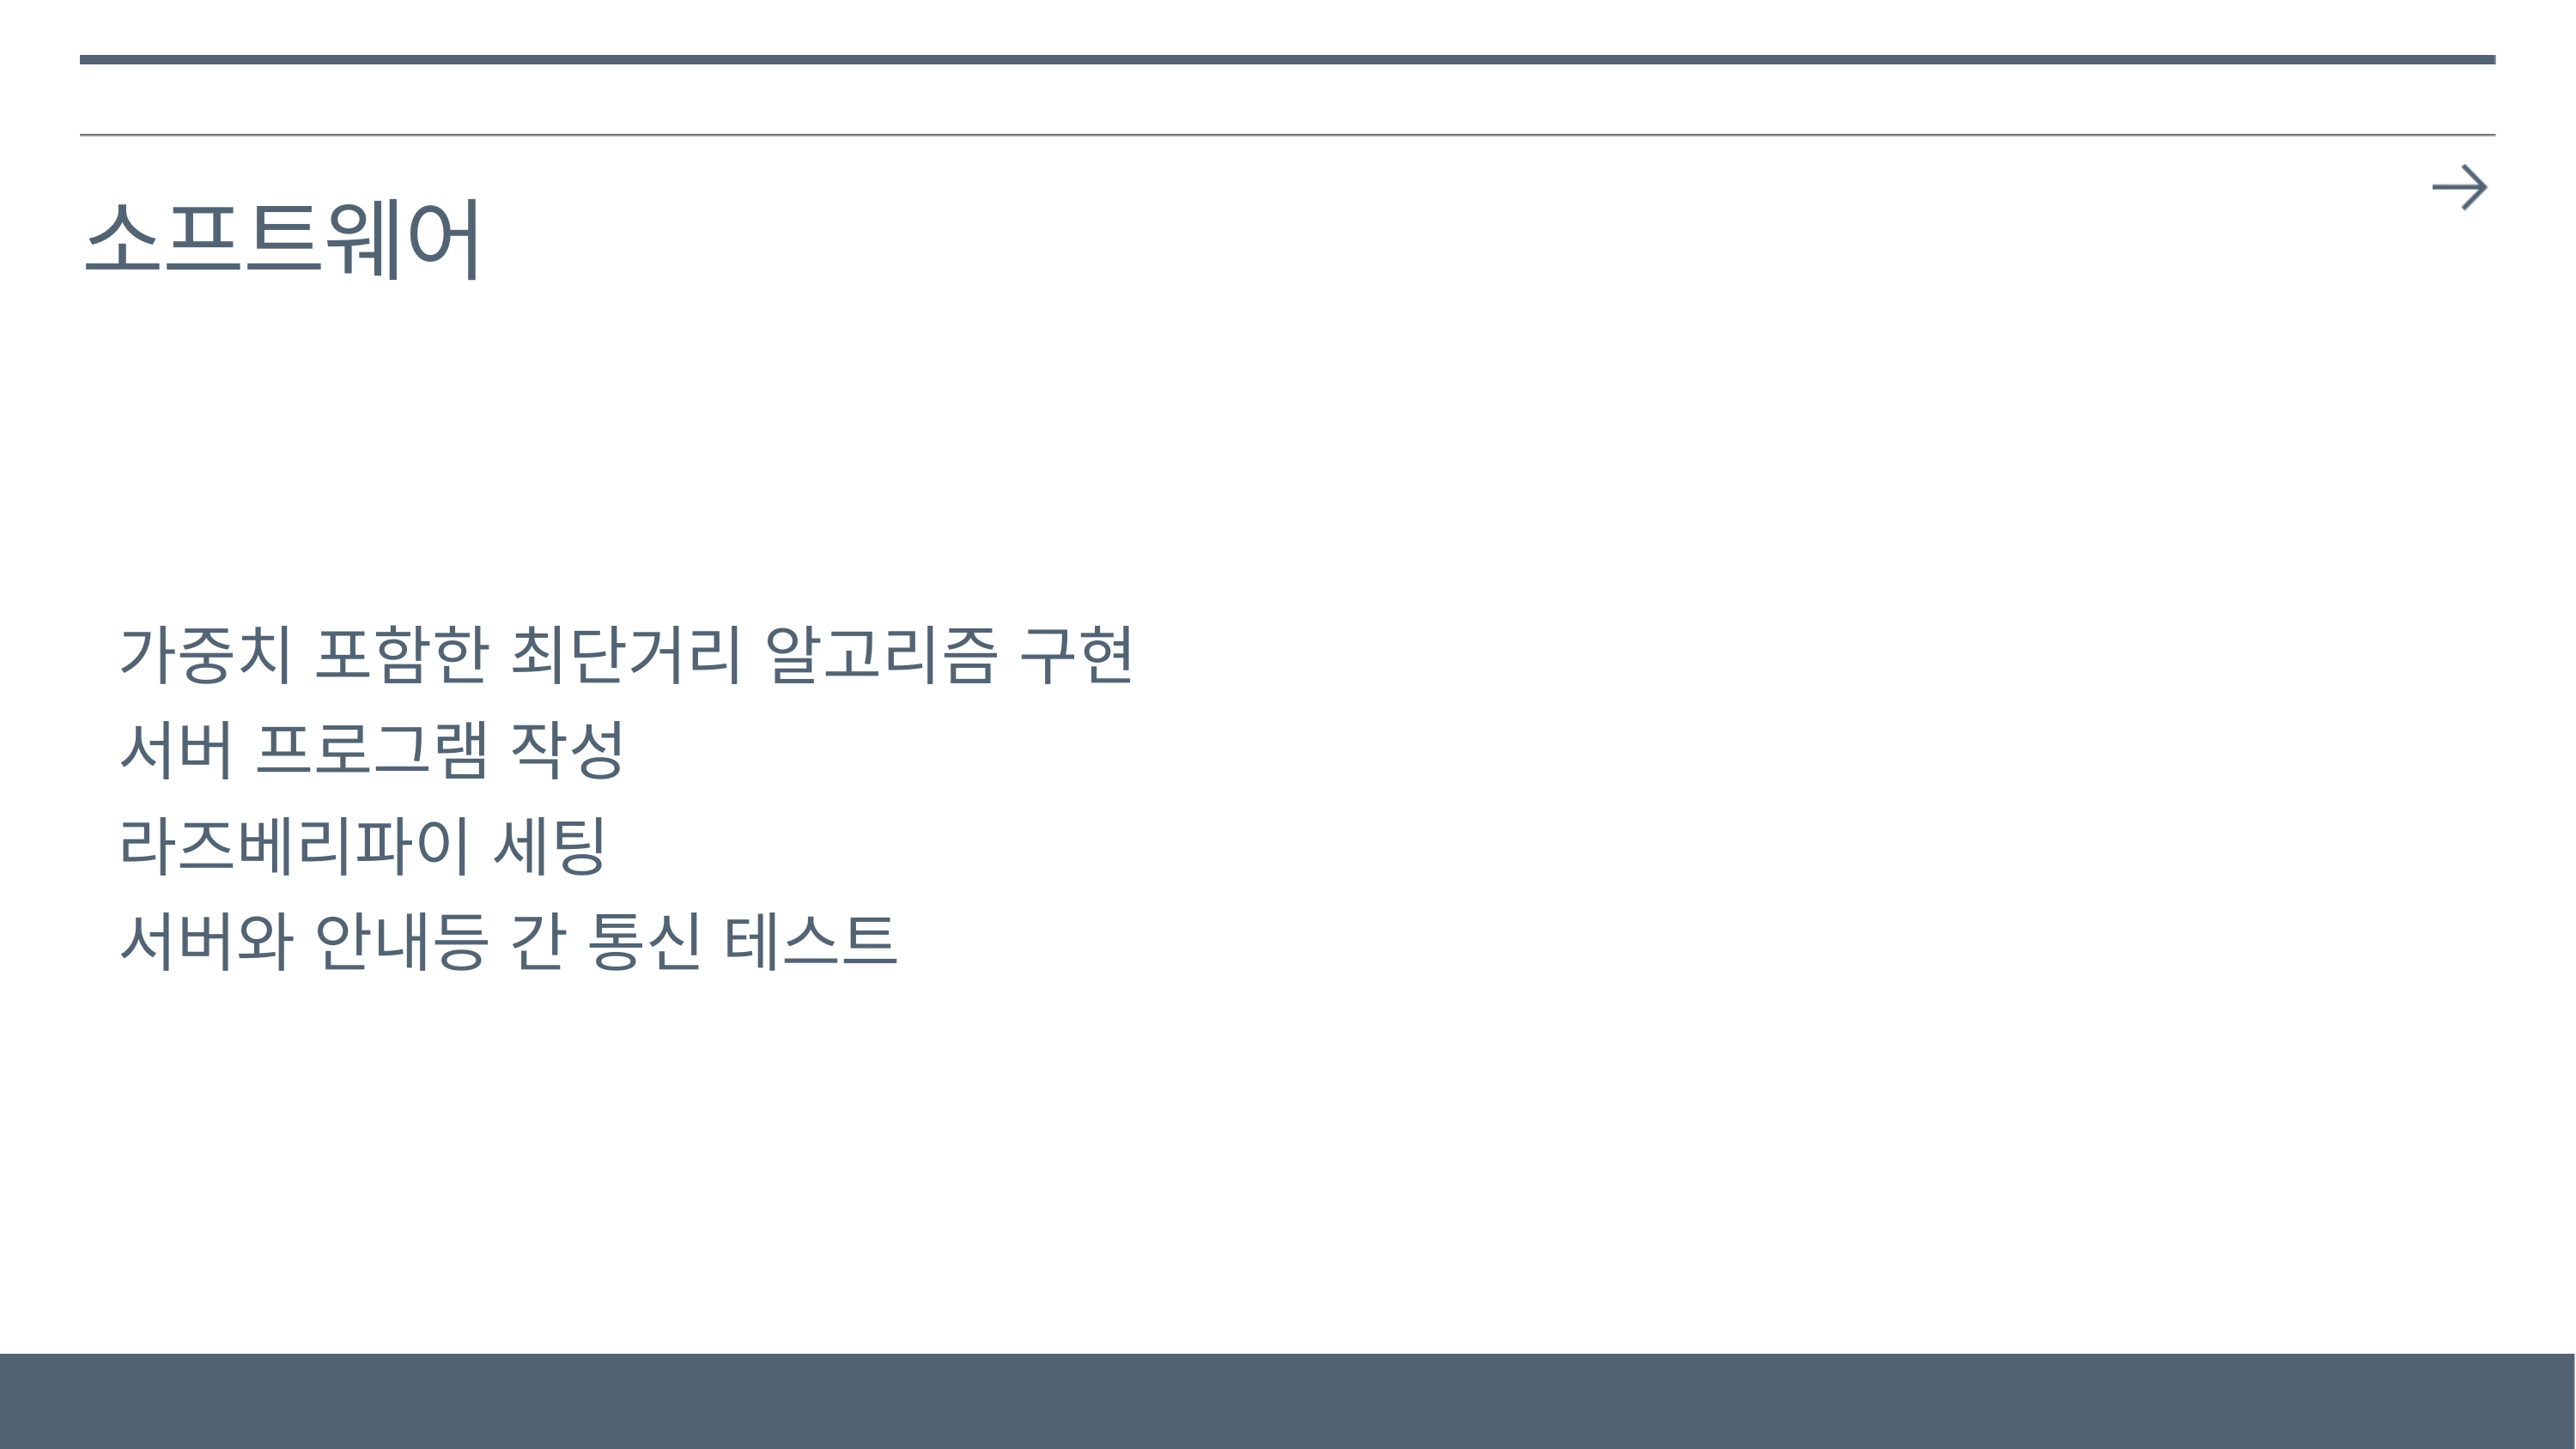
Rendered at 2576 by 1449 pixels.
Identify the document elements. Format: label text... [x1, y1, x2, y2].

picture [80, 133, 2496, 136]
text_box 소프트웨어 [82, 179, 1288, 305]
picture [0, 1353, 2576, 1449]
picture [2433, 164, 2489, 212]
text_box 가중치 포함한 최단거리 알고리즘 구현 서버 프로그램 작성 라즈베리파이 세팅 서버와 안내등 간 통신 테스트 [118, 347, 2433, 1229]
picture [80, 55, 2496, 65]
